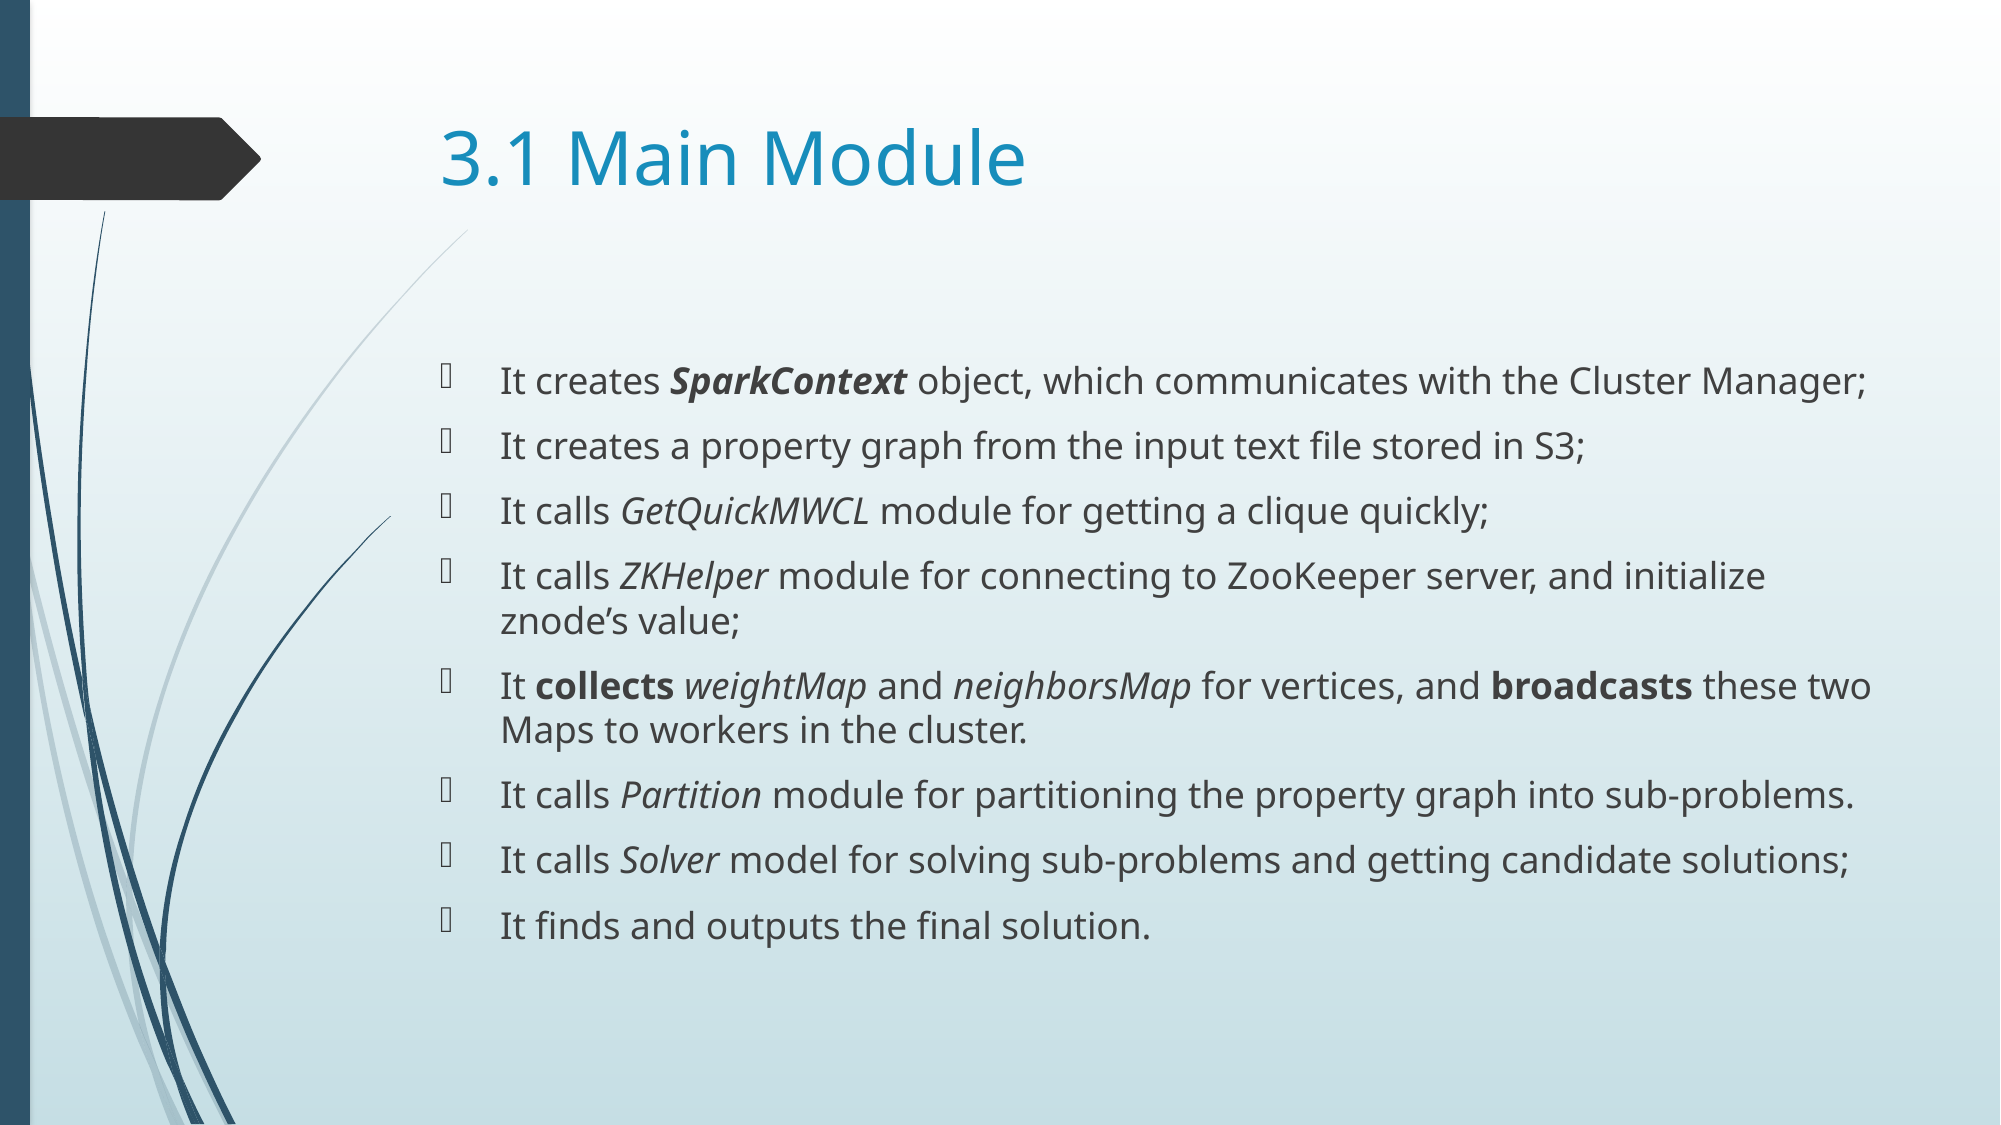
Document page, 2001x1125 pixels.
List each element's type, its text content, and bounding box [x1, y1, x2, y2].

list It creates SparkContext object, which communicates with the Cluster Manager; It creates a property graph from the input text file stored in S3; It calls GetQuickMWCL module for getting a clique quickly; It calls ZKHelper module for connecting to ZooKeeper server, and initialize znode’s value; It collects weightMap and neighborsMap for vertices, and broadcasts these two Maps to workers in the cluster. It calls Partition module for partitioning the property graph into sub-problems. It calls Solver model for solving sub-problems and getting candidate solutions; It finds and outputs the final solution. [424, 350, 1888, 970]
title 3.1 Main Module [425, 102, 1888, 313]
